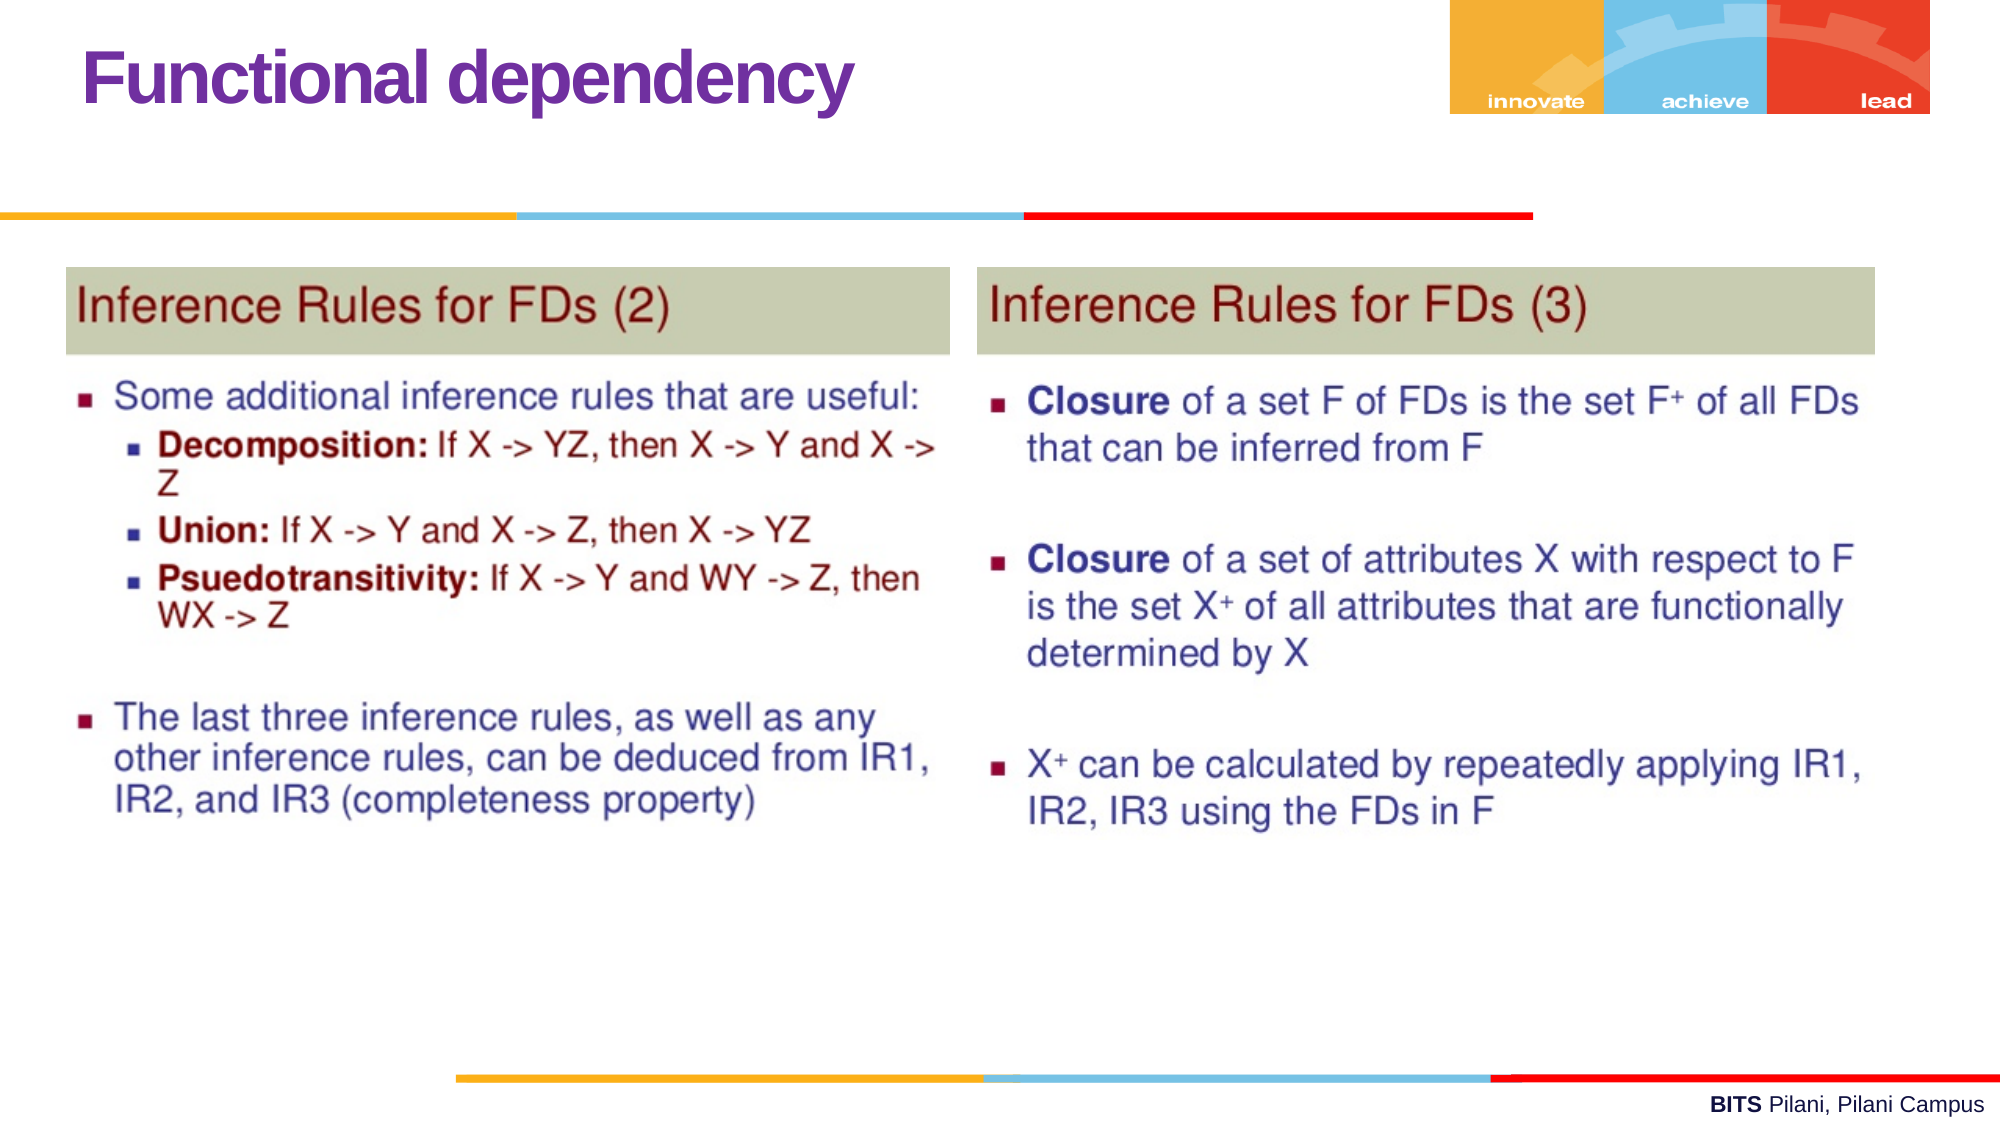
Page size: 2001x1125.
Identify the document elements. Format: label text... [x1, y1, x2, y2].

picture [1449, 0, 1930, 114]
picture [977, 267, 1875, 840]
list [66, 267, 950, 827]
list Functional dependency [66, 24, 1450, 213]
